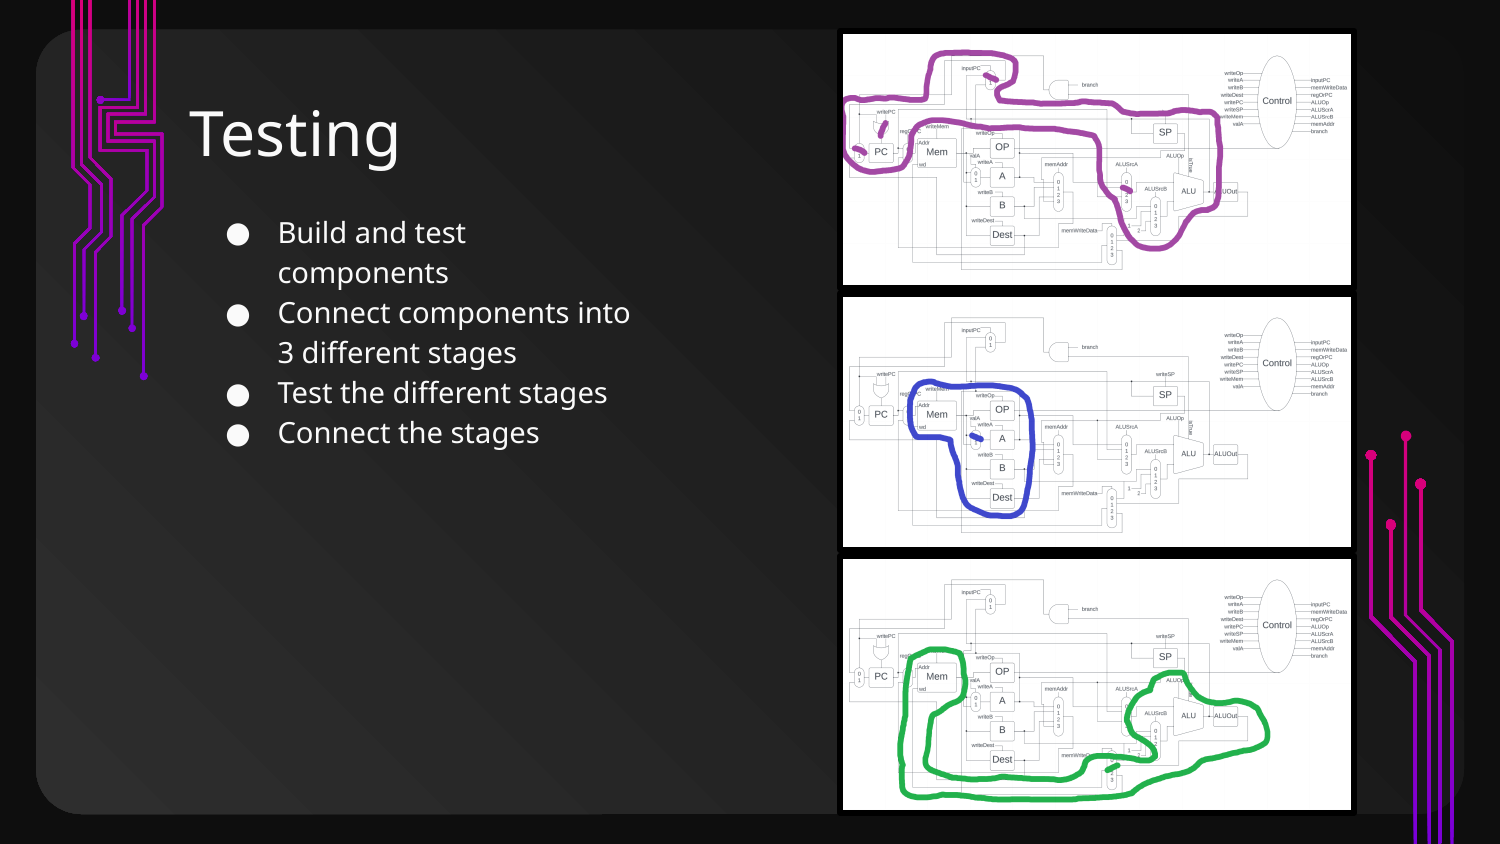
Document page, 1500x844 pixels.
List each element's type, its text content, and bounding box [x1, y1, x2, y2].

picture [843, 296, 1352, 548]
picture [843, 33, 1352, 285]
list Build and test components Connect components into 3 different stages Test the different stages Connect the stages [187, 193, 649, 428]
title Testing [175, 69, 636, 194]
picture [843, 558, 1352, 810]
